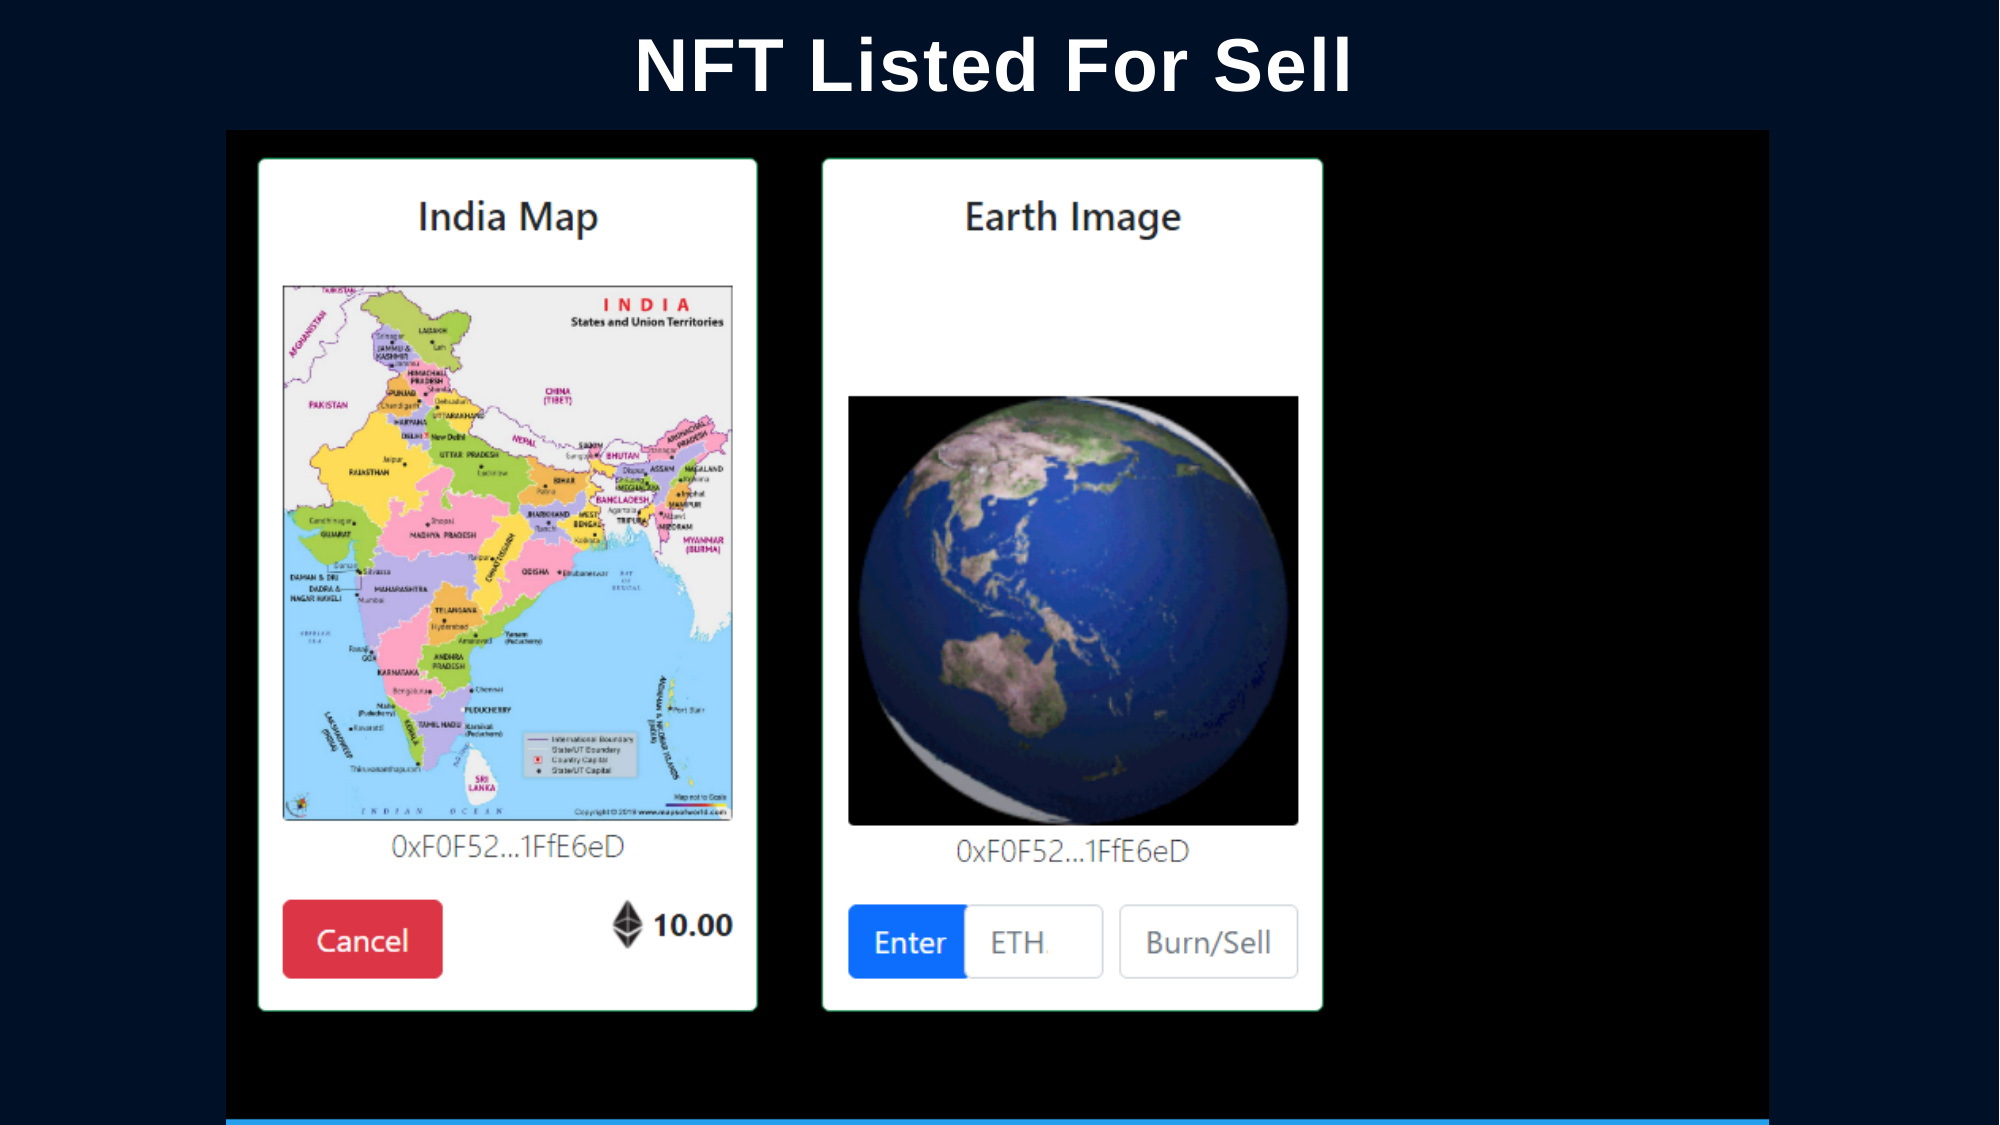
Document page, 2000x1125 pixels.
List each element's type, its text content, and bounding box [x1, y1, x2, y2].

text_box NFT Listed For Sell [619, 19, 1376, 126]
picture [226, 130, 1770, 1125]
